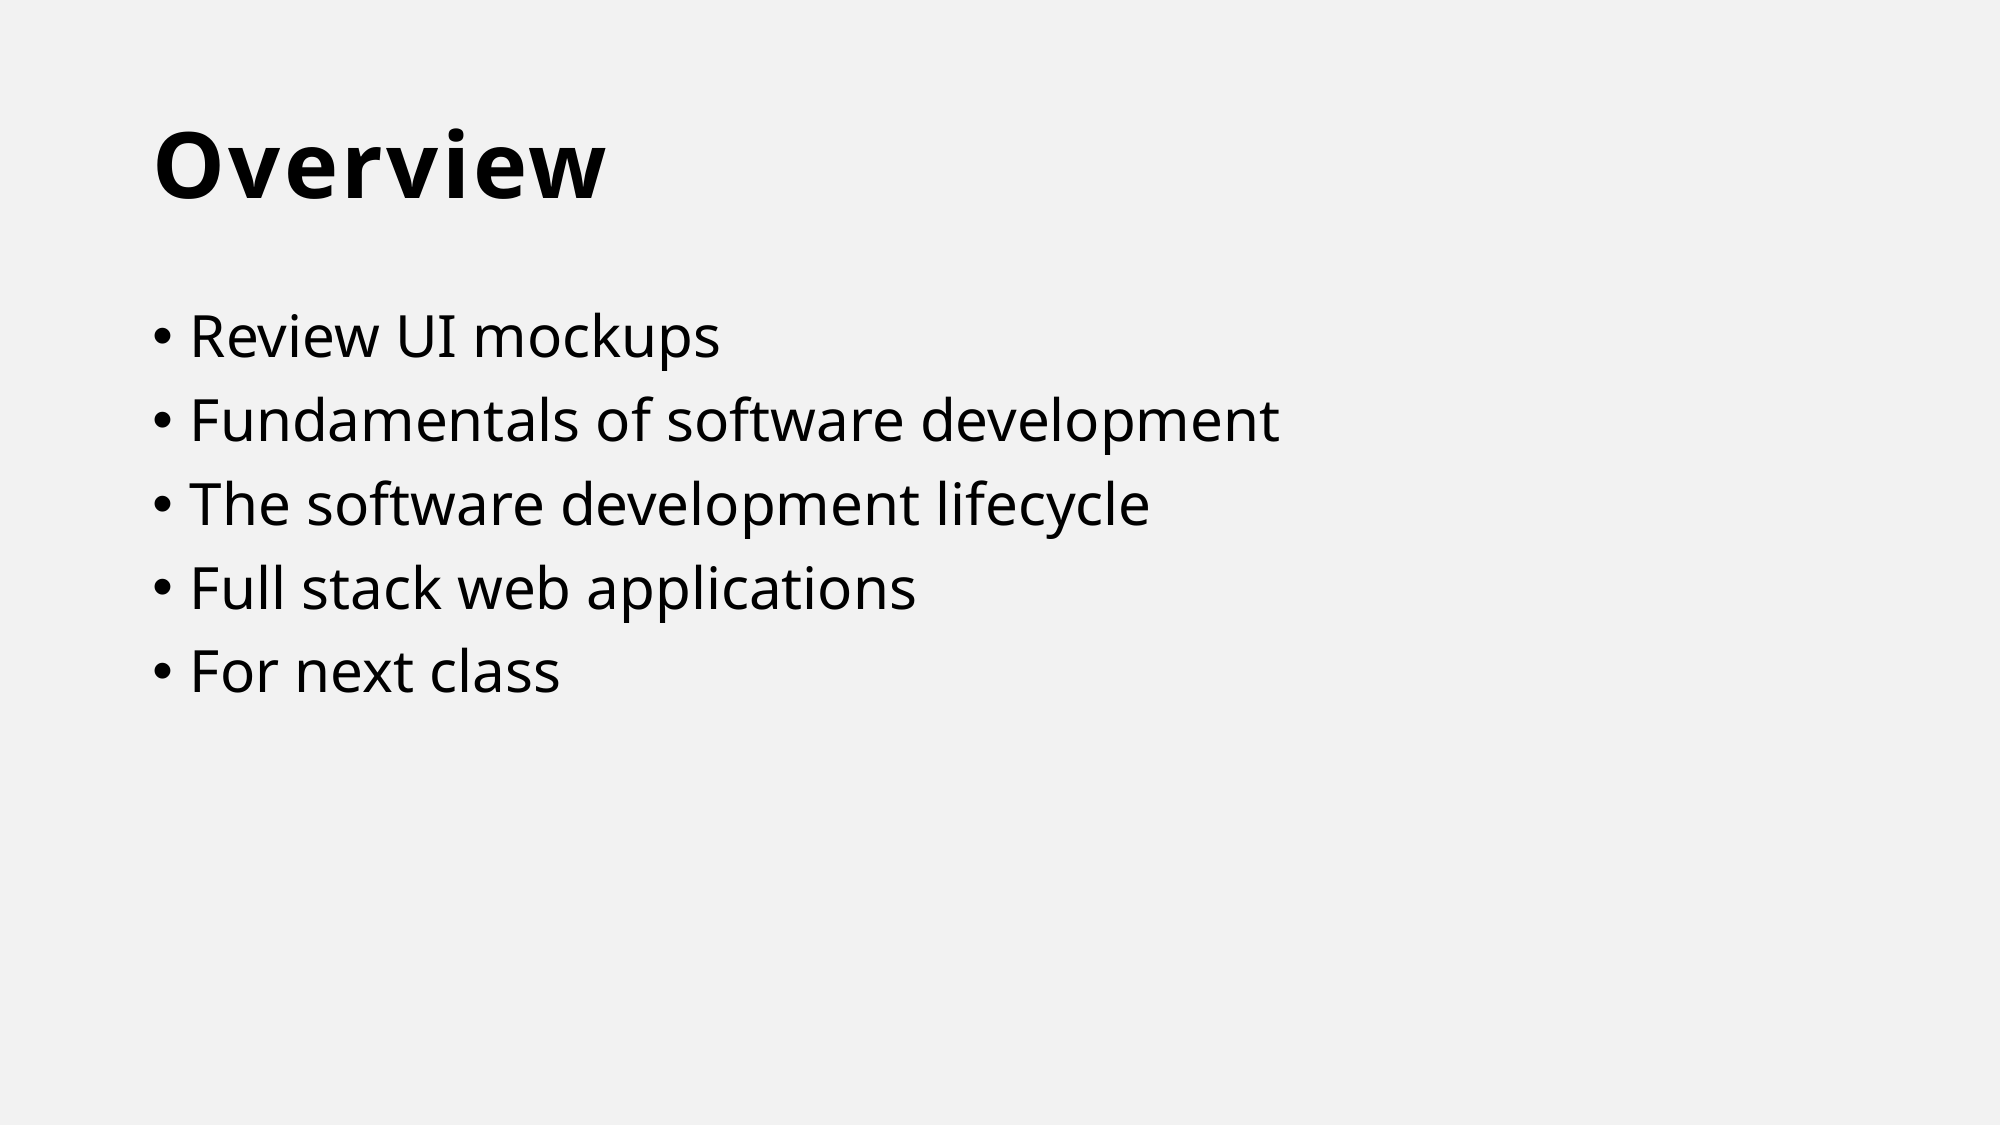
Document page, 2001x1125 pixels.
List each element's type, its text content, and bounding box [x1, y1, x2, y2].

title Overview [137, 59, 1863, 278]
list Review UI mockups Fundamentals of software development The software development lifecycle Full stack web applications For next class [137, 299, 1863, 1014]
